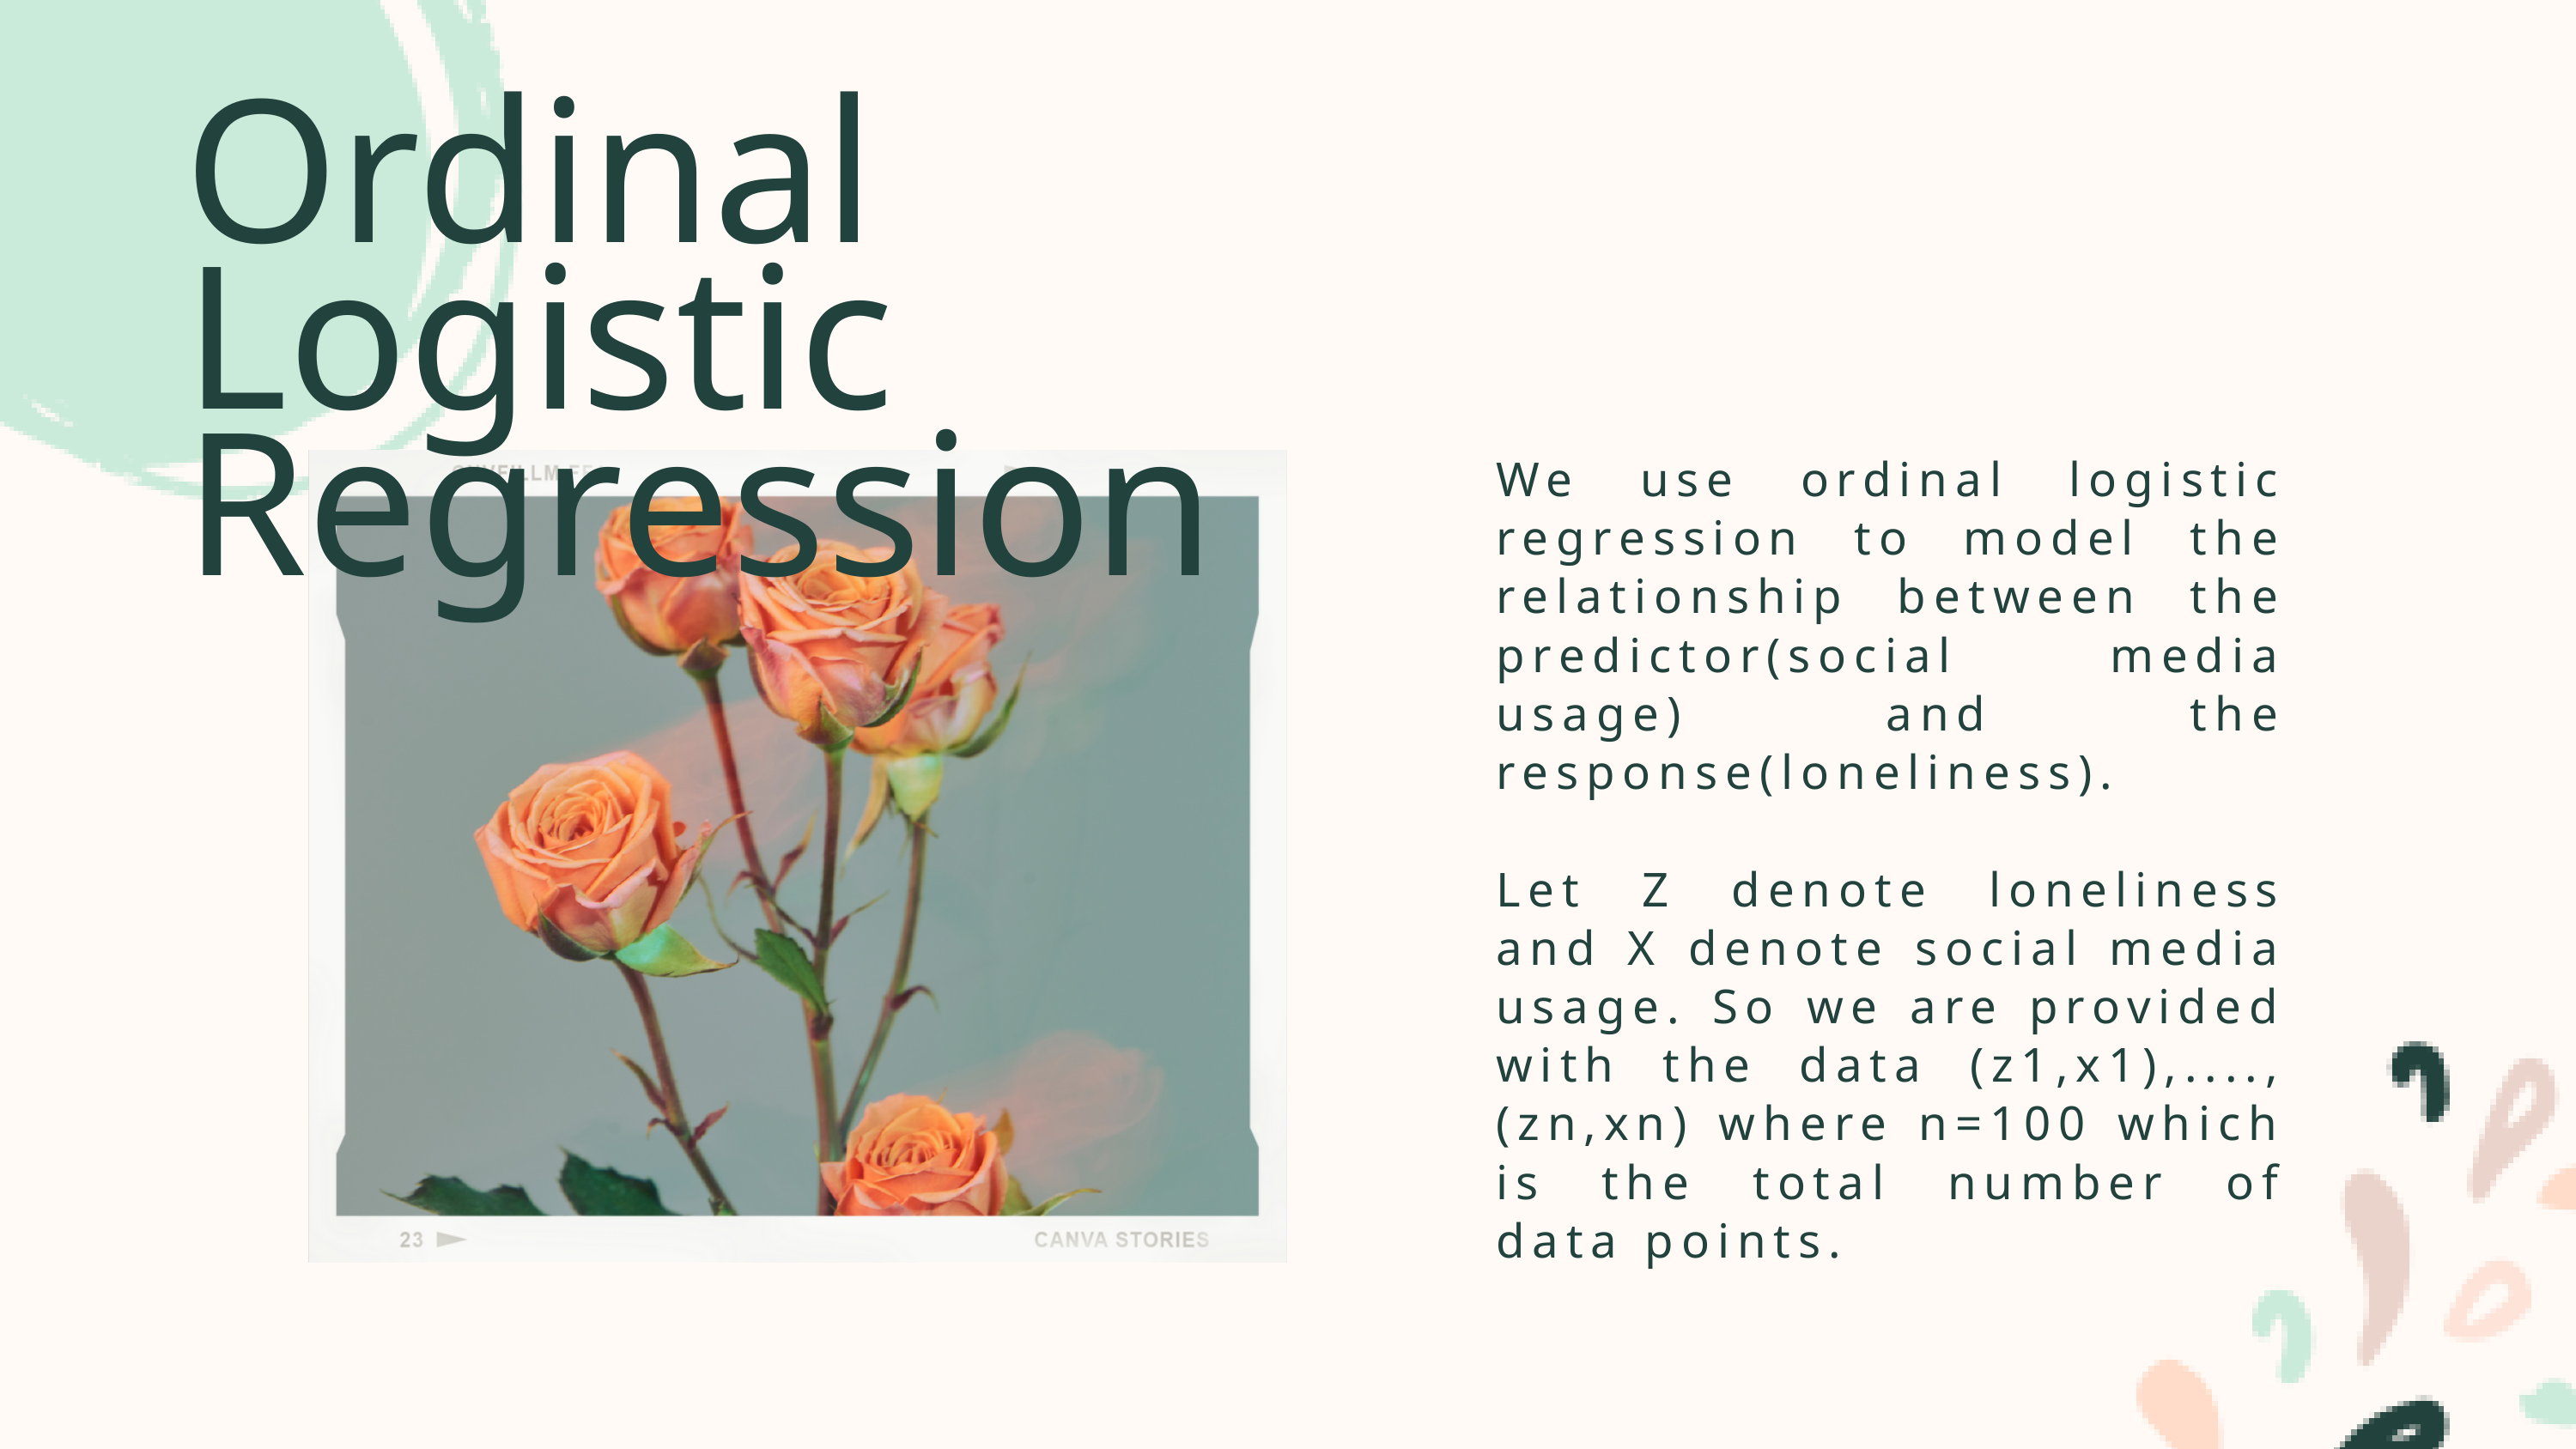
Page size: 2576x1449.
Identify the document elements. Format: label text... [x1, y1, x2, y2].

picture [0, 0, 524, 532]
text_box Ordinal Logistic Regression [528, 115, 1288, 449]
text_box We use ordinal logistic regression to model the relationship between the predictor(social media usage) and the response(loneliness). Let Z denote loneliness and X denote social media usage. So we are provided with the data (z1,x1),....,(zn,xn) where n=100 which is the total number of data points. [1496, 447, 2287, 1326]
text_box Ordinal Logistic Regression [184, 539, 304, 615]
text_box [308, 449, 1287, 1263]
picture [2130, 1018, 2576, 1449]
